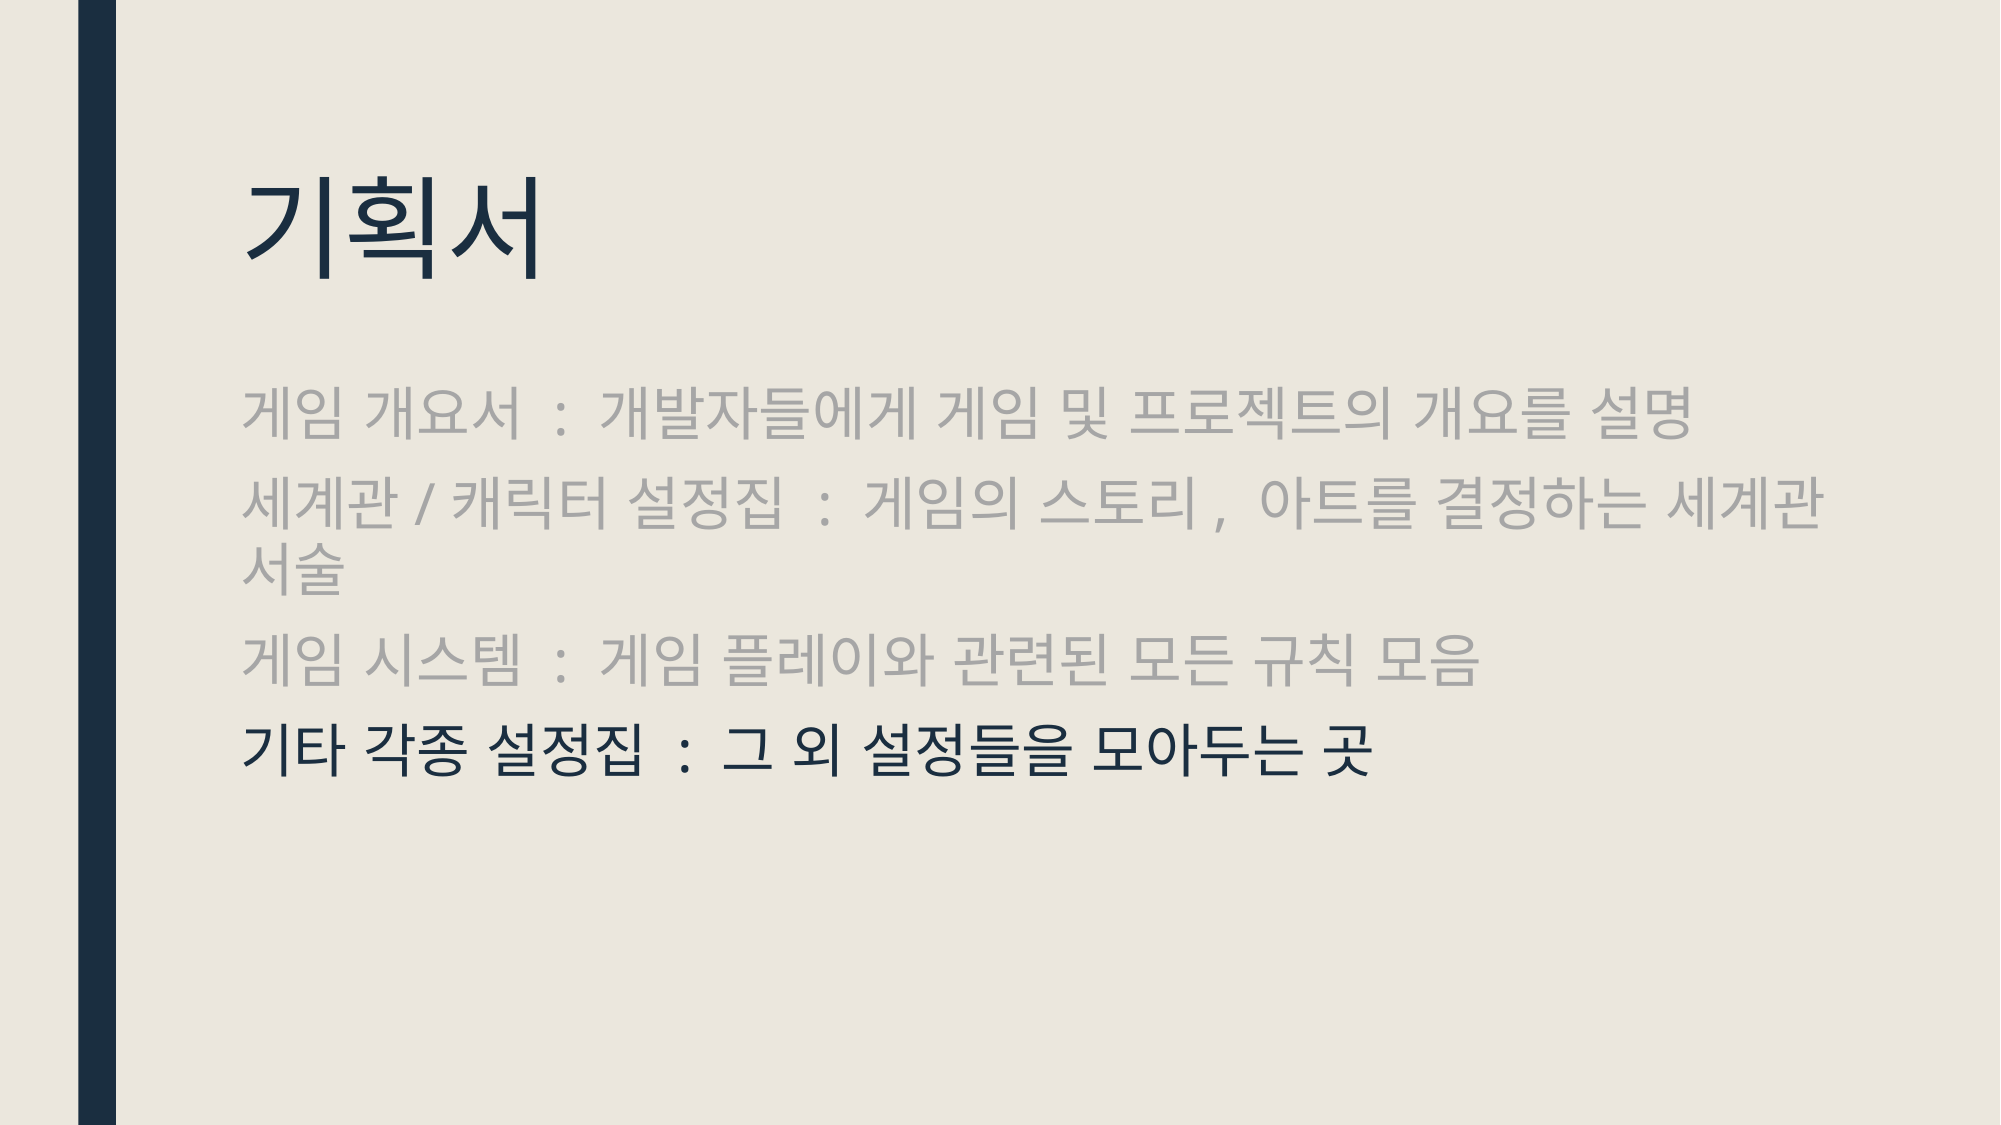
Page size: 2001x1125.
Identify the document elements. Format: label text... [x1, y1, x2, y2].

title 기획서 [225, 112, 1800, 357]
list 게임 개요서 : 개발자들에게 게임 및 프로젝트의 개요를 설명 세계관/캐릭터 설정집 : 게임의 스토리, 아트를 결정하는 세계관 서술 게임 시스템 : 게임 플레이와 관련된 모든 규칙 모음 기타 각종 설정집 : 그 외 설정들을 모아두는 곳 [225, 375, 1920, 963]
